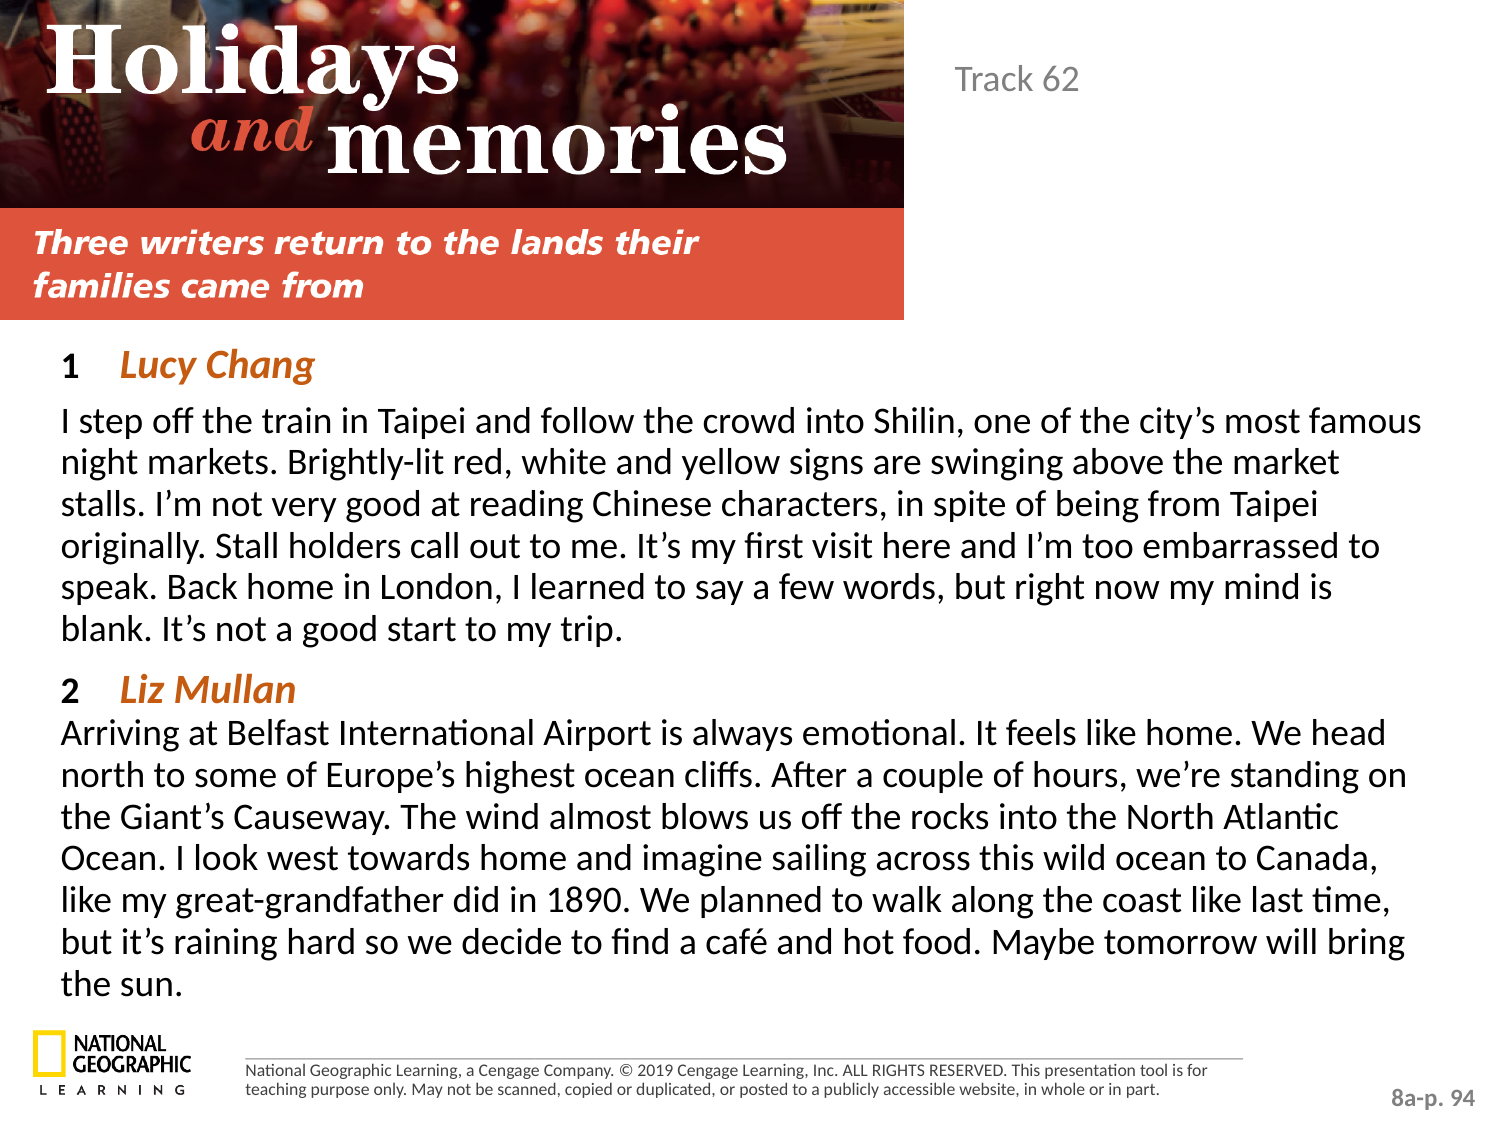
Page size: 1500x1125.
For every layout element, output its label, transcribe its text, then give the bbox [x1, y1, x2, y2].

picture [33, 1030, 191, 1095]
text_box Track 62 [939, 46, 1096, 107]
text_box 8a-p. 94 [1322, 1073, 1491, 1119]
picture [0, 0, 904, 320]
text_box 1 Lucy Chang I step off the train in Taipei and follow the crowd into Shilin, one of the city’s most famous night markets. Brightly-lit red, white and yellow signs are swinging above the market stalls. I’m not very good at reading Chinese characters, in spite of being from Taipei originally. Stall holders call out to me. It’s my first visit here and I’m too embarrassed to speak. Back home in London, I learned to say a few words, but right now my mind is blank. It’s not a good start to my trip. 2 Liz Mullan Arriving at Belfast International Airport is always emotional. It feels like home. We head north to some of Europe’s highest ocean cliffs. After a couple of hours, we’re standing on the Giant’s Causeway. The wind almost blows us off the rocks into the North Atlantic Ocean. I look west towards home and imagine sailing across this wild ocean to Canada, like my great-grandfather did in 1890. We planned to walk along the coast like last time, but it’s raining hard so we decide to find a café and hot food. Maybe tomorrow will bring the sun. [45, 328, 1448, 1011]
